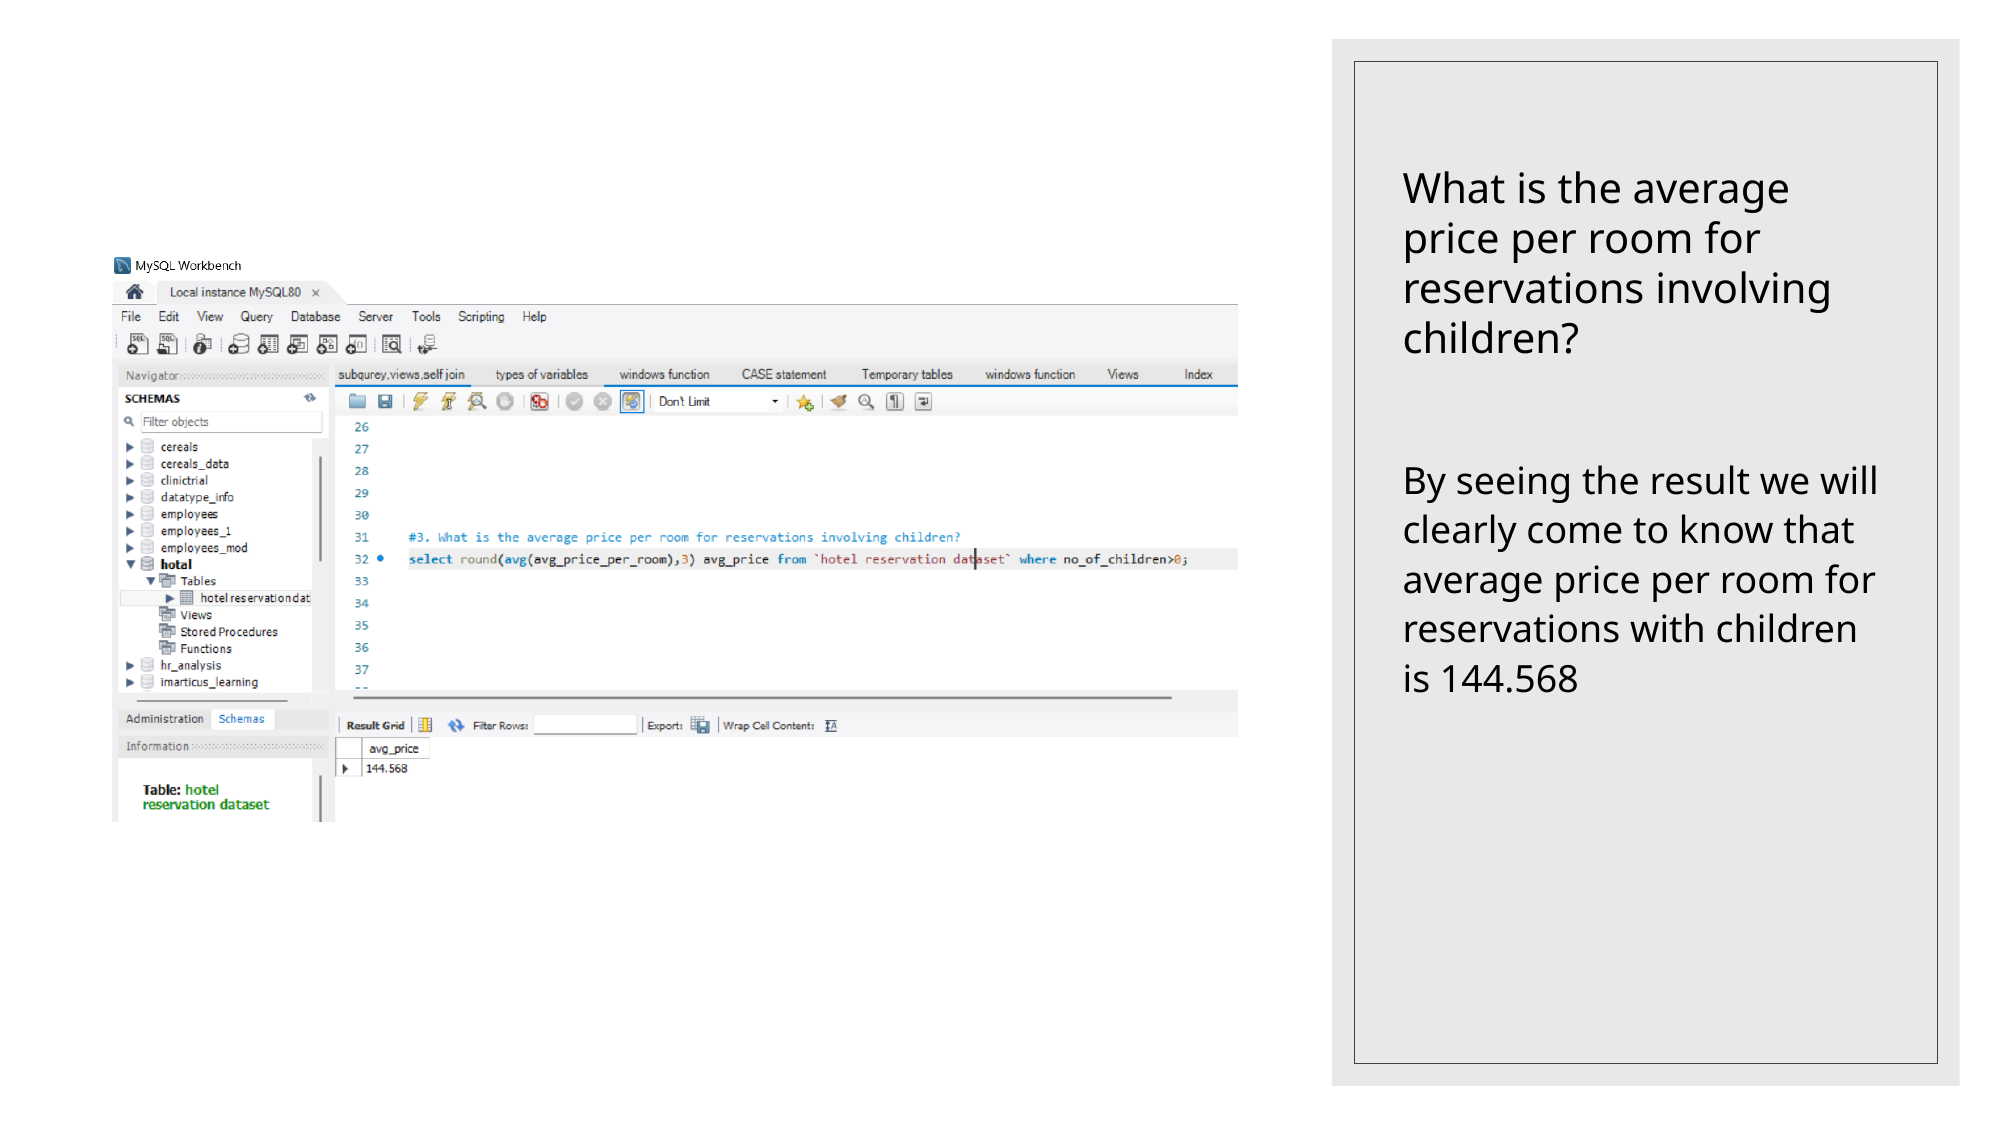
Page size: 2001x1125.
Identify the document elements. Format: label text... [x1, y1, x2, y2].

title What is the average price per room for reservations involving children? [1387, 99, 1907, 370]
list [112, 253, 1238, 822]
list By seeing the result we will clearly come to know that average price per room for reservations with children is 144.568 [1387, 383, 1907, 975]
